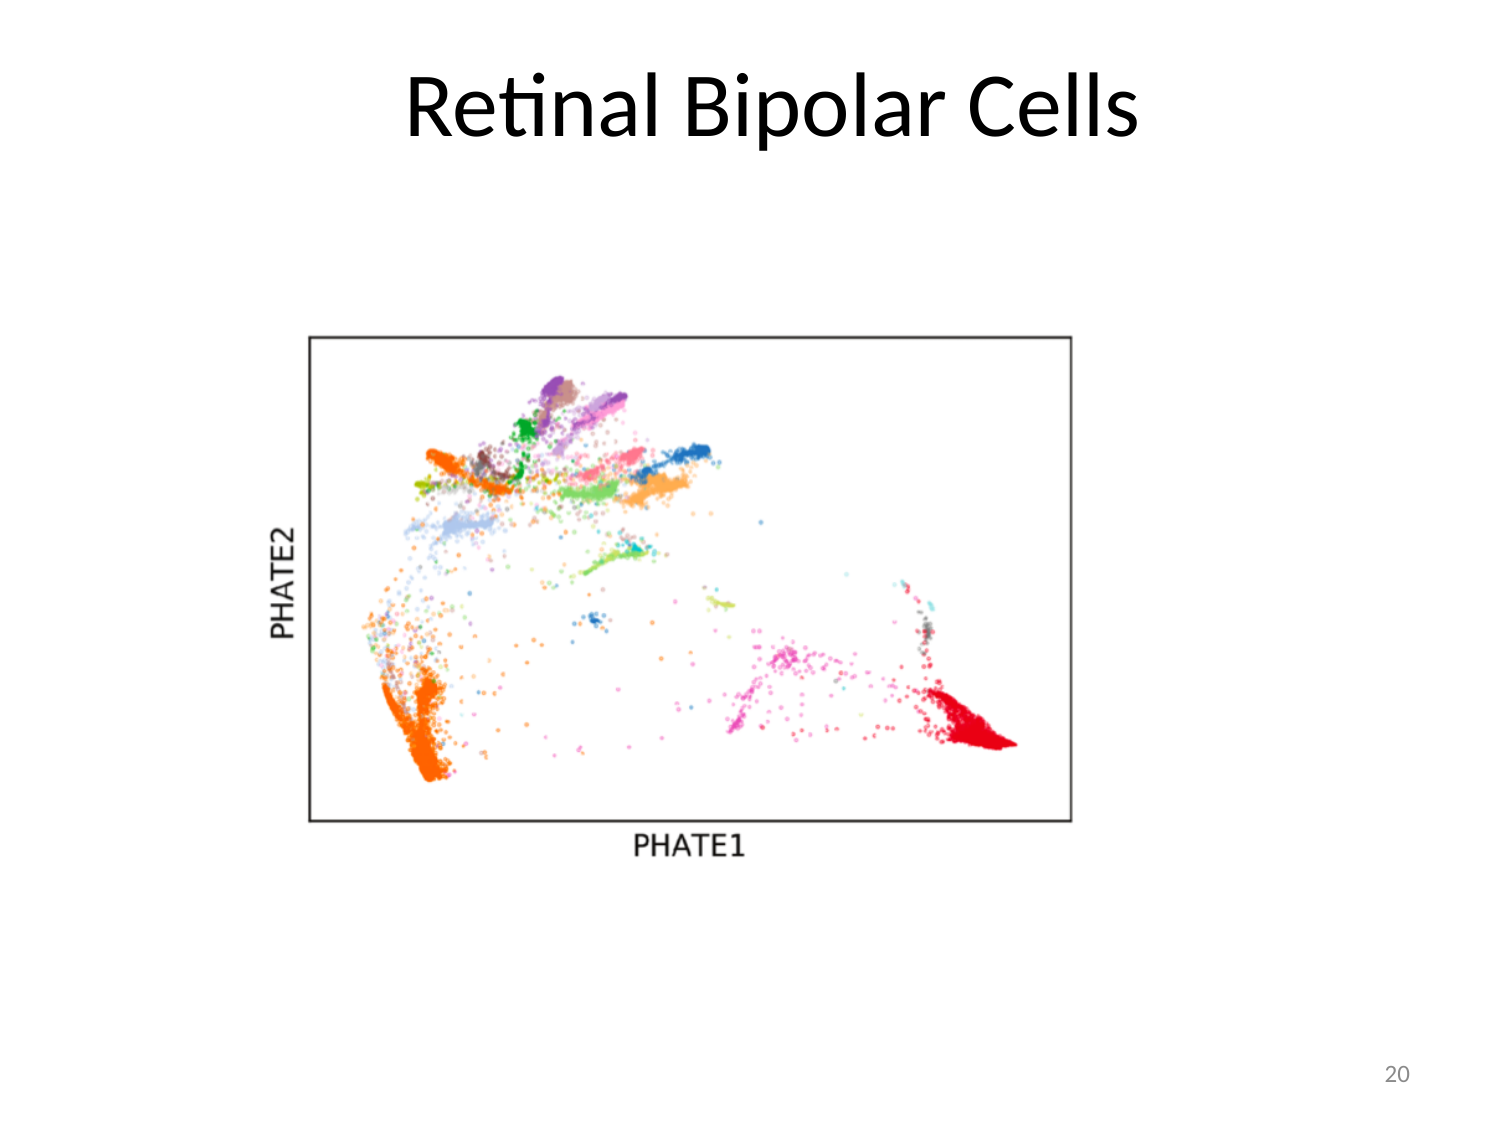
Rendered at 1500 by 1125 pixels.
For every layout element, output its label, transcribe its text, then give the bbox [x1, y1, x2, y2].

slide_number 20 [1074, 1042, 1425, 1103]
title Retinal Bipolar Cells [98, 5, 1449, 194]
picture [260, 302, 1105, 921]
